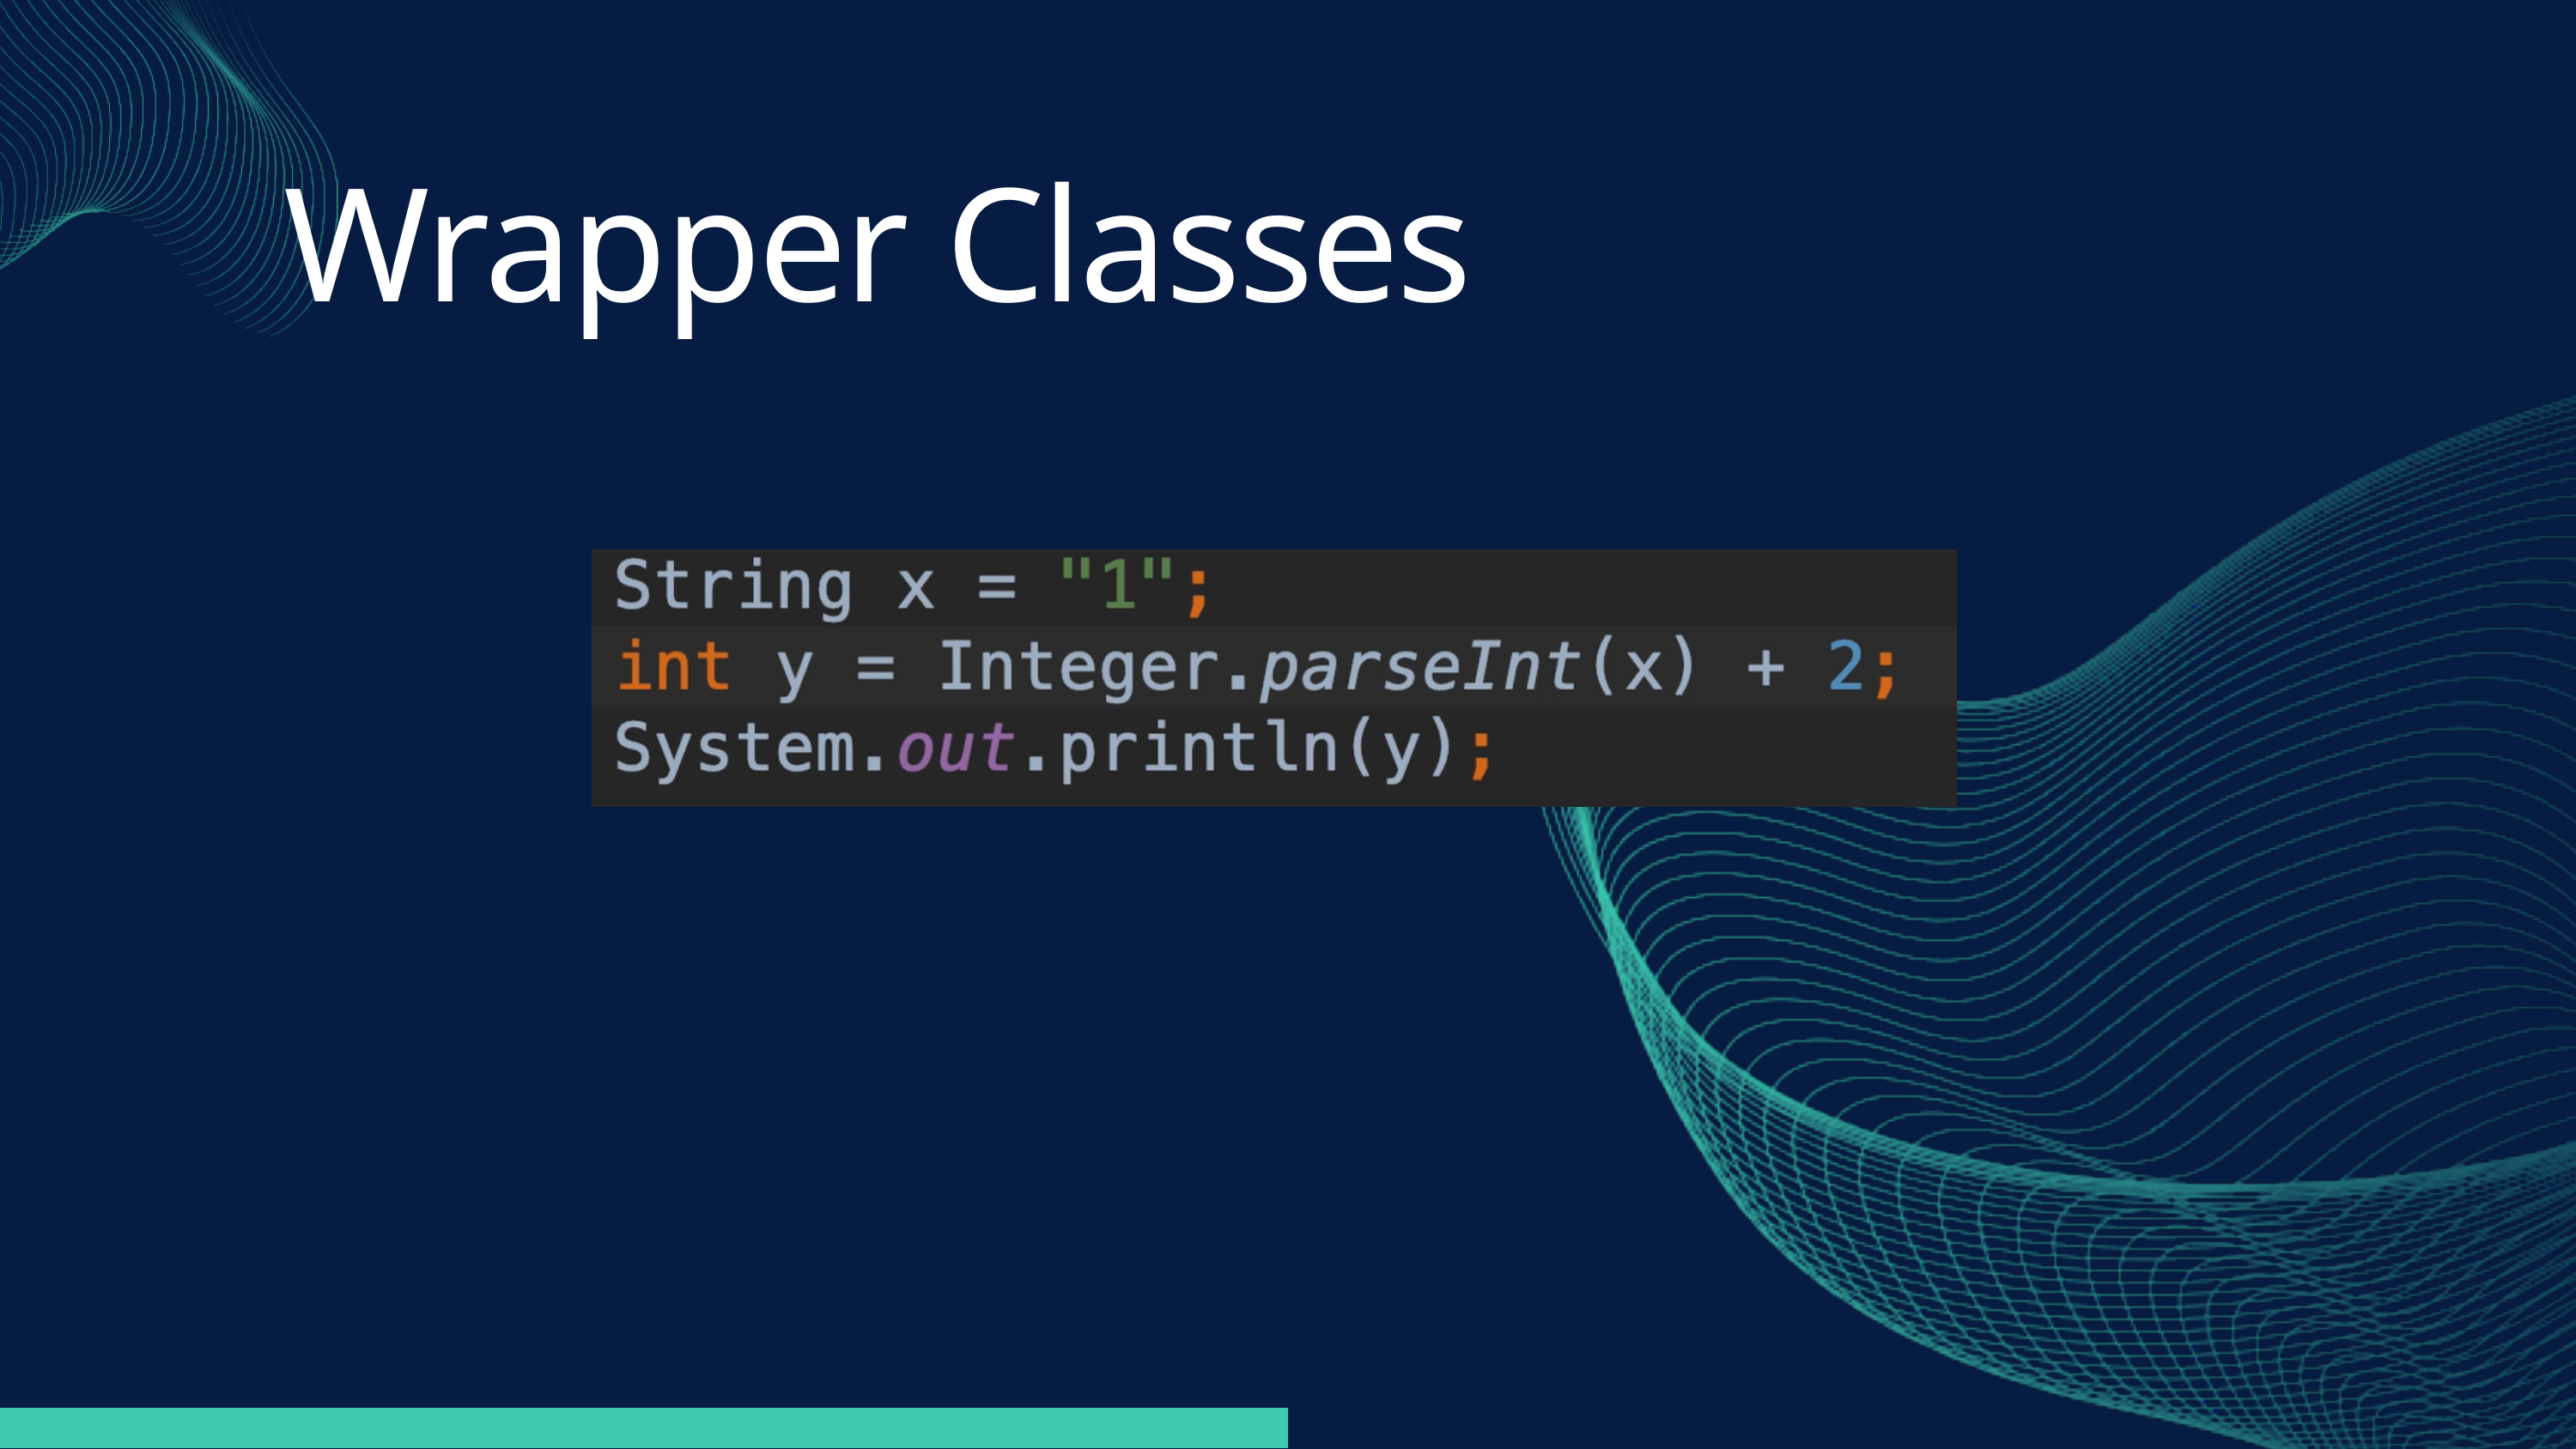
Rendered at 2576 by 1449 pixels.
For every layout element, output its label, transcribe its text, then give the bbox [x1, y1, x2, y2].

text_box [0, 0, 338, 338]
text_box [591, 549, 1957, 807]
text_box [0, 1407, 1289, 1449]
text_box Wrapper Classes [283, 112, 1749, 333]
text_box [1528, 368, 2576, 1449]
